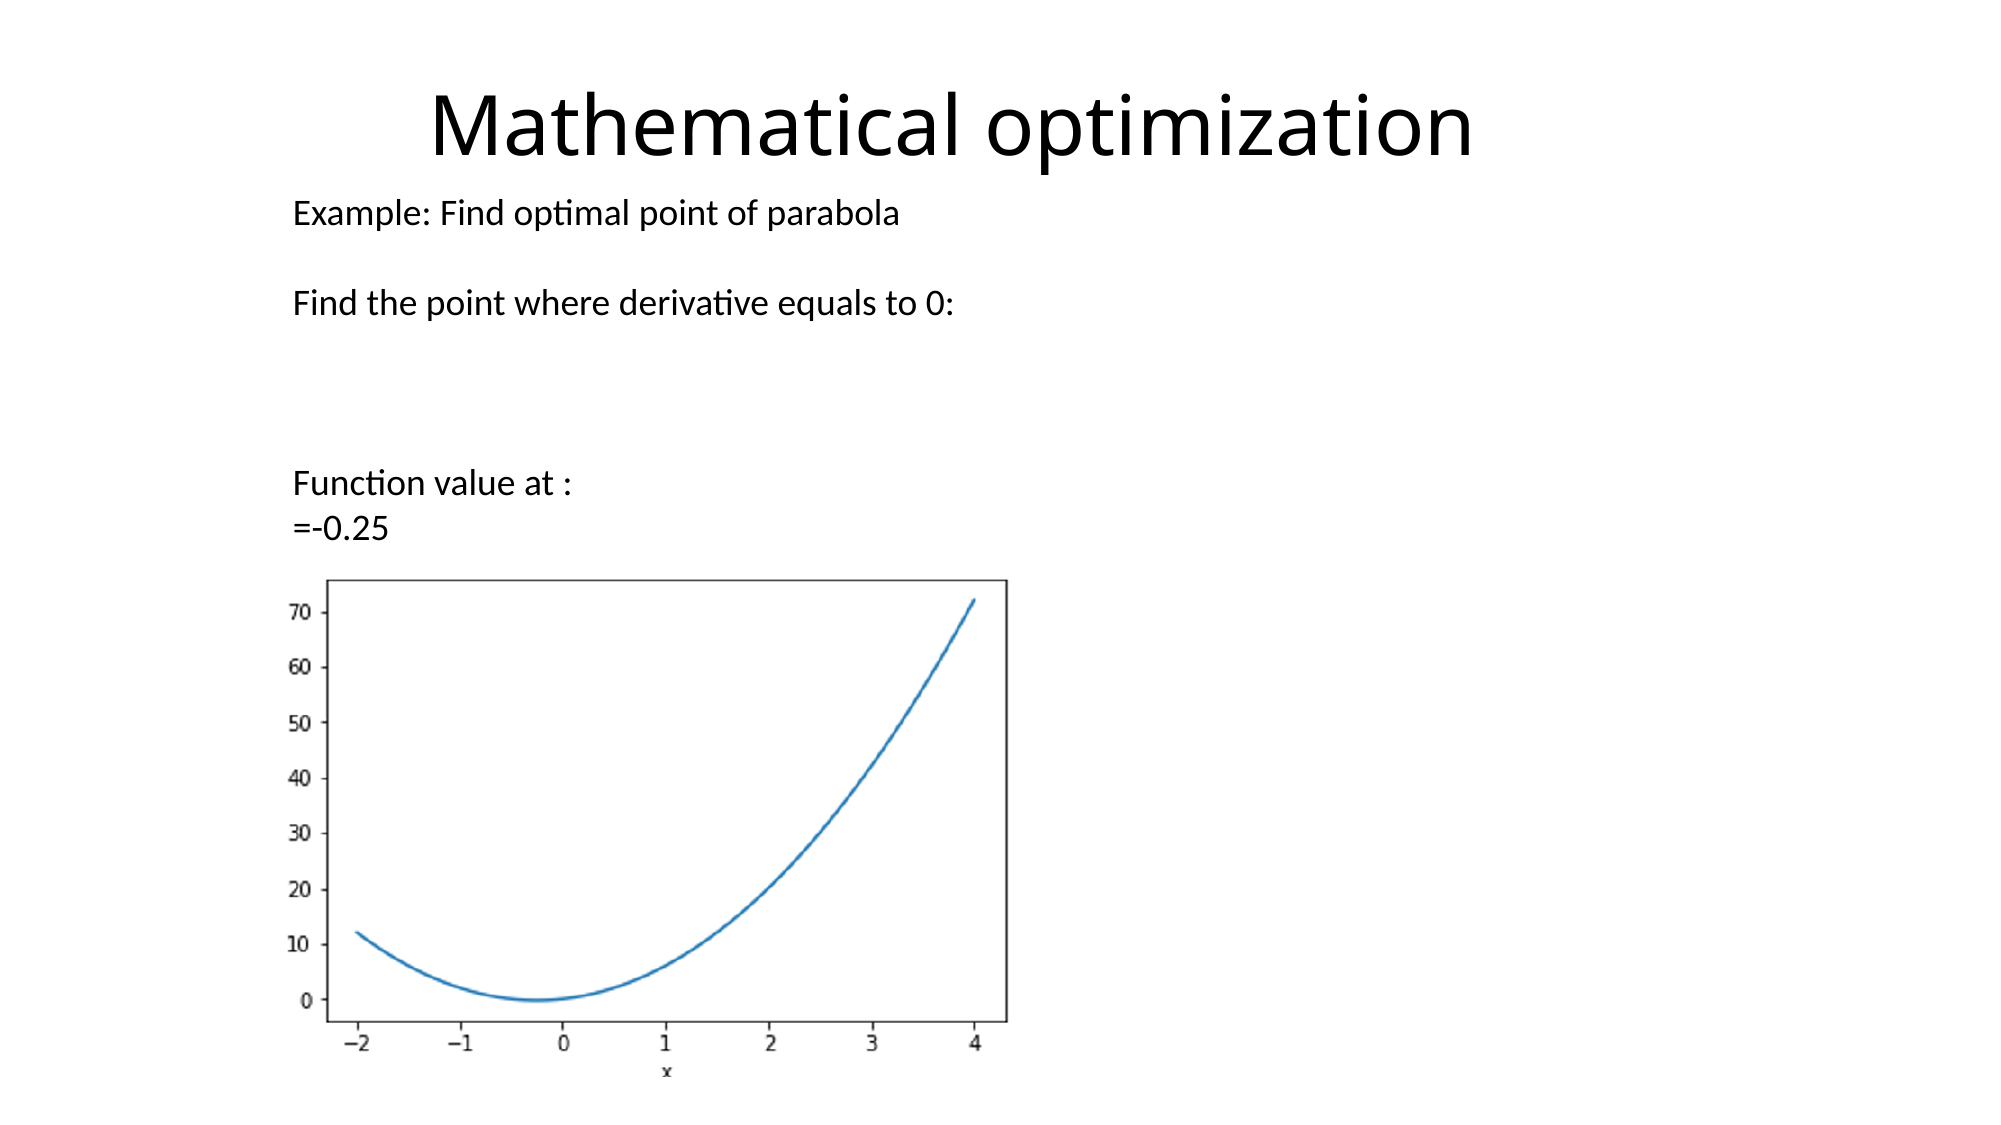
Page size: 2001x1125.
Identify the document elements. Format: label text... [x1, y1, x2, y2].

picture [278, 562, 1021, 1077]
text_box Mathematical optimization [413, 64, 1492, 180]
